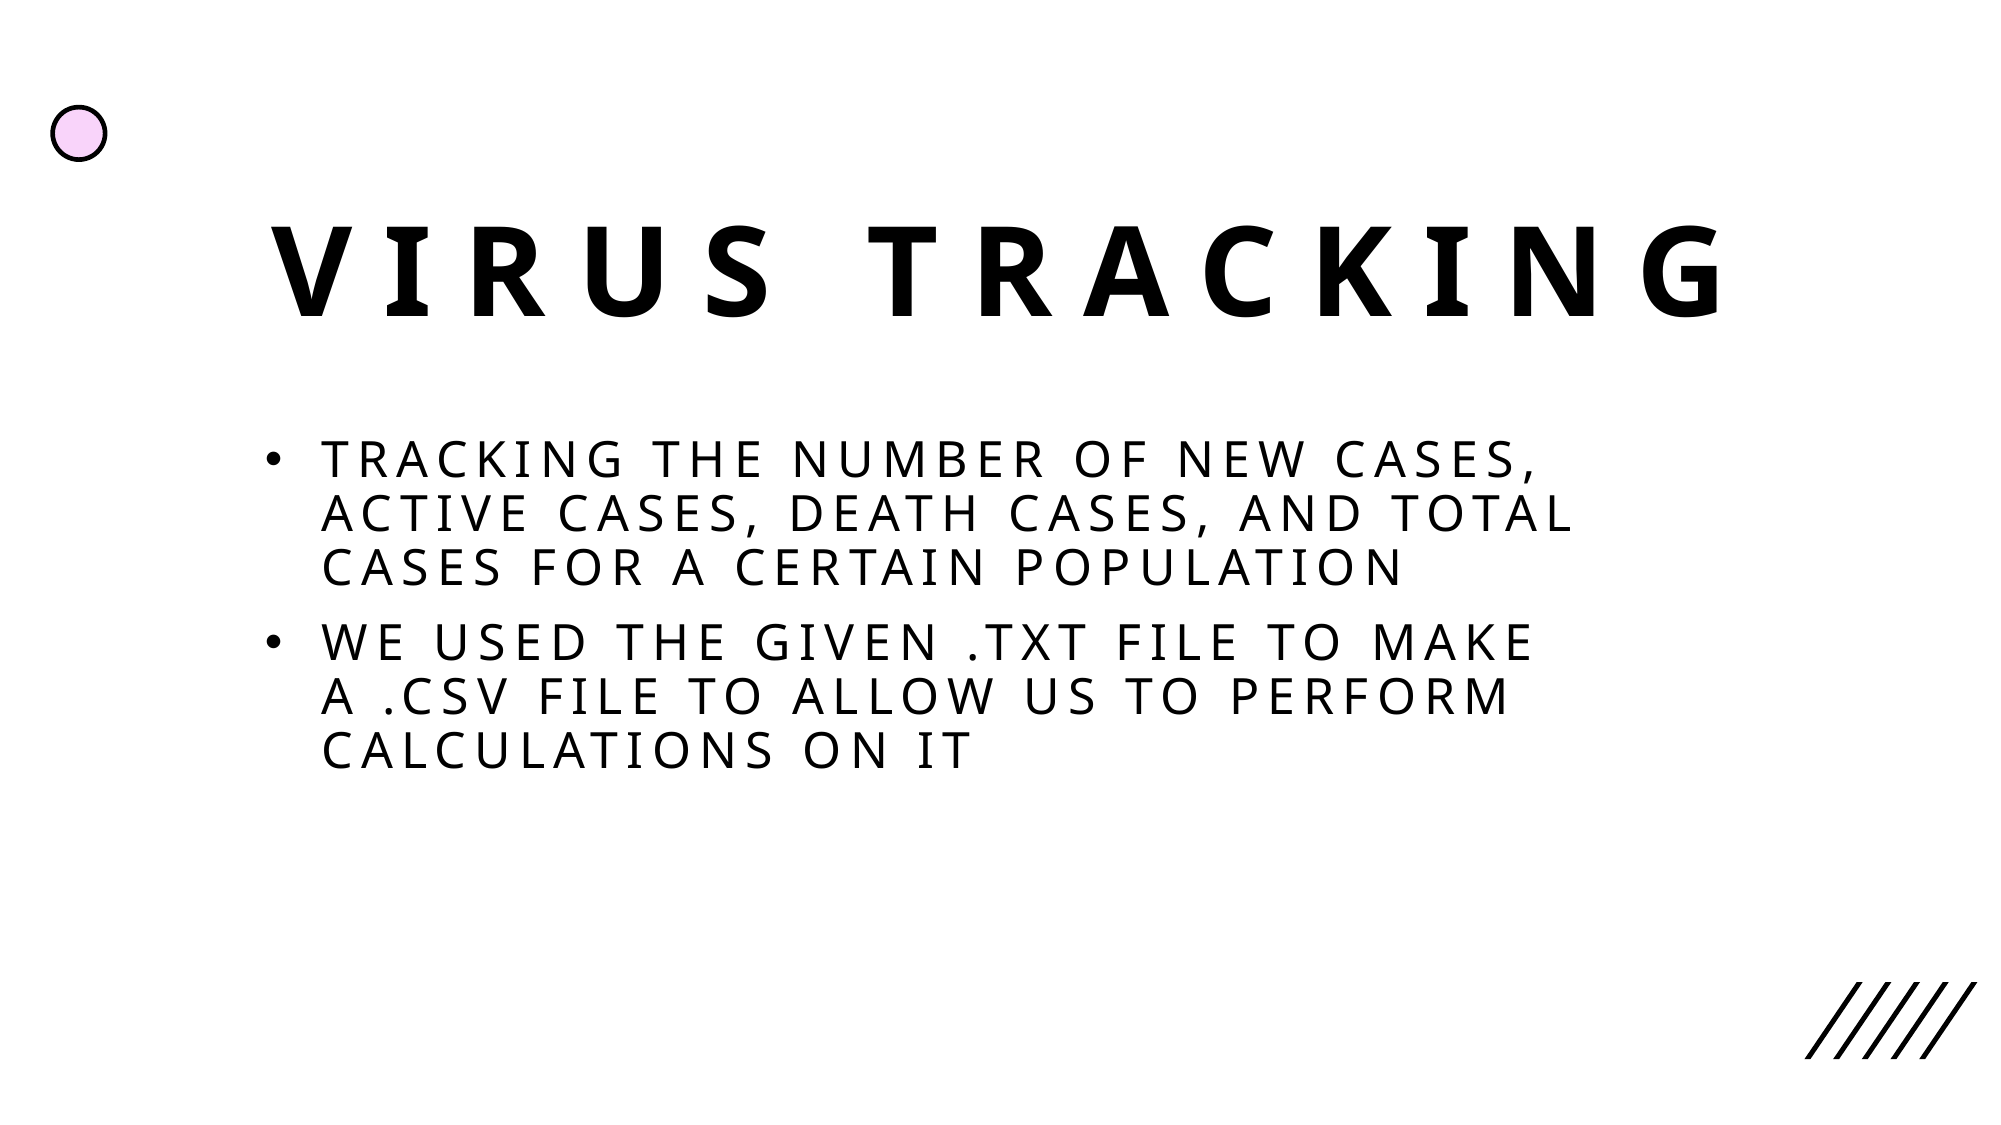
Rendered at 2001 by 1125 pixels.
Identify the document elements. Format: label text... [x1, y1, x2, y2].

title Virus Tracking [249, 184, 1750, 351]
subtitle Tracking the number of new cases, active cases, death cases, and total cases for a certain population We used the given .txt file to make a .csv file to allow us to perform calculations on it [249, 426, 1750, 961]
